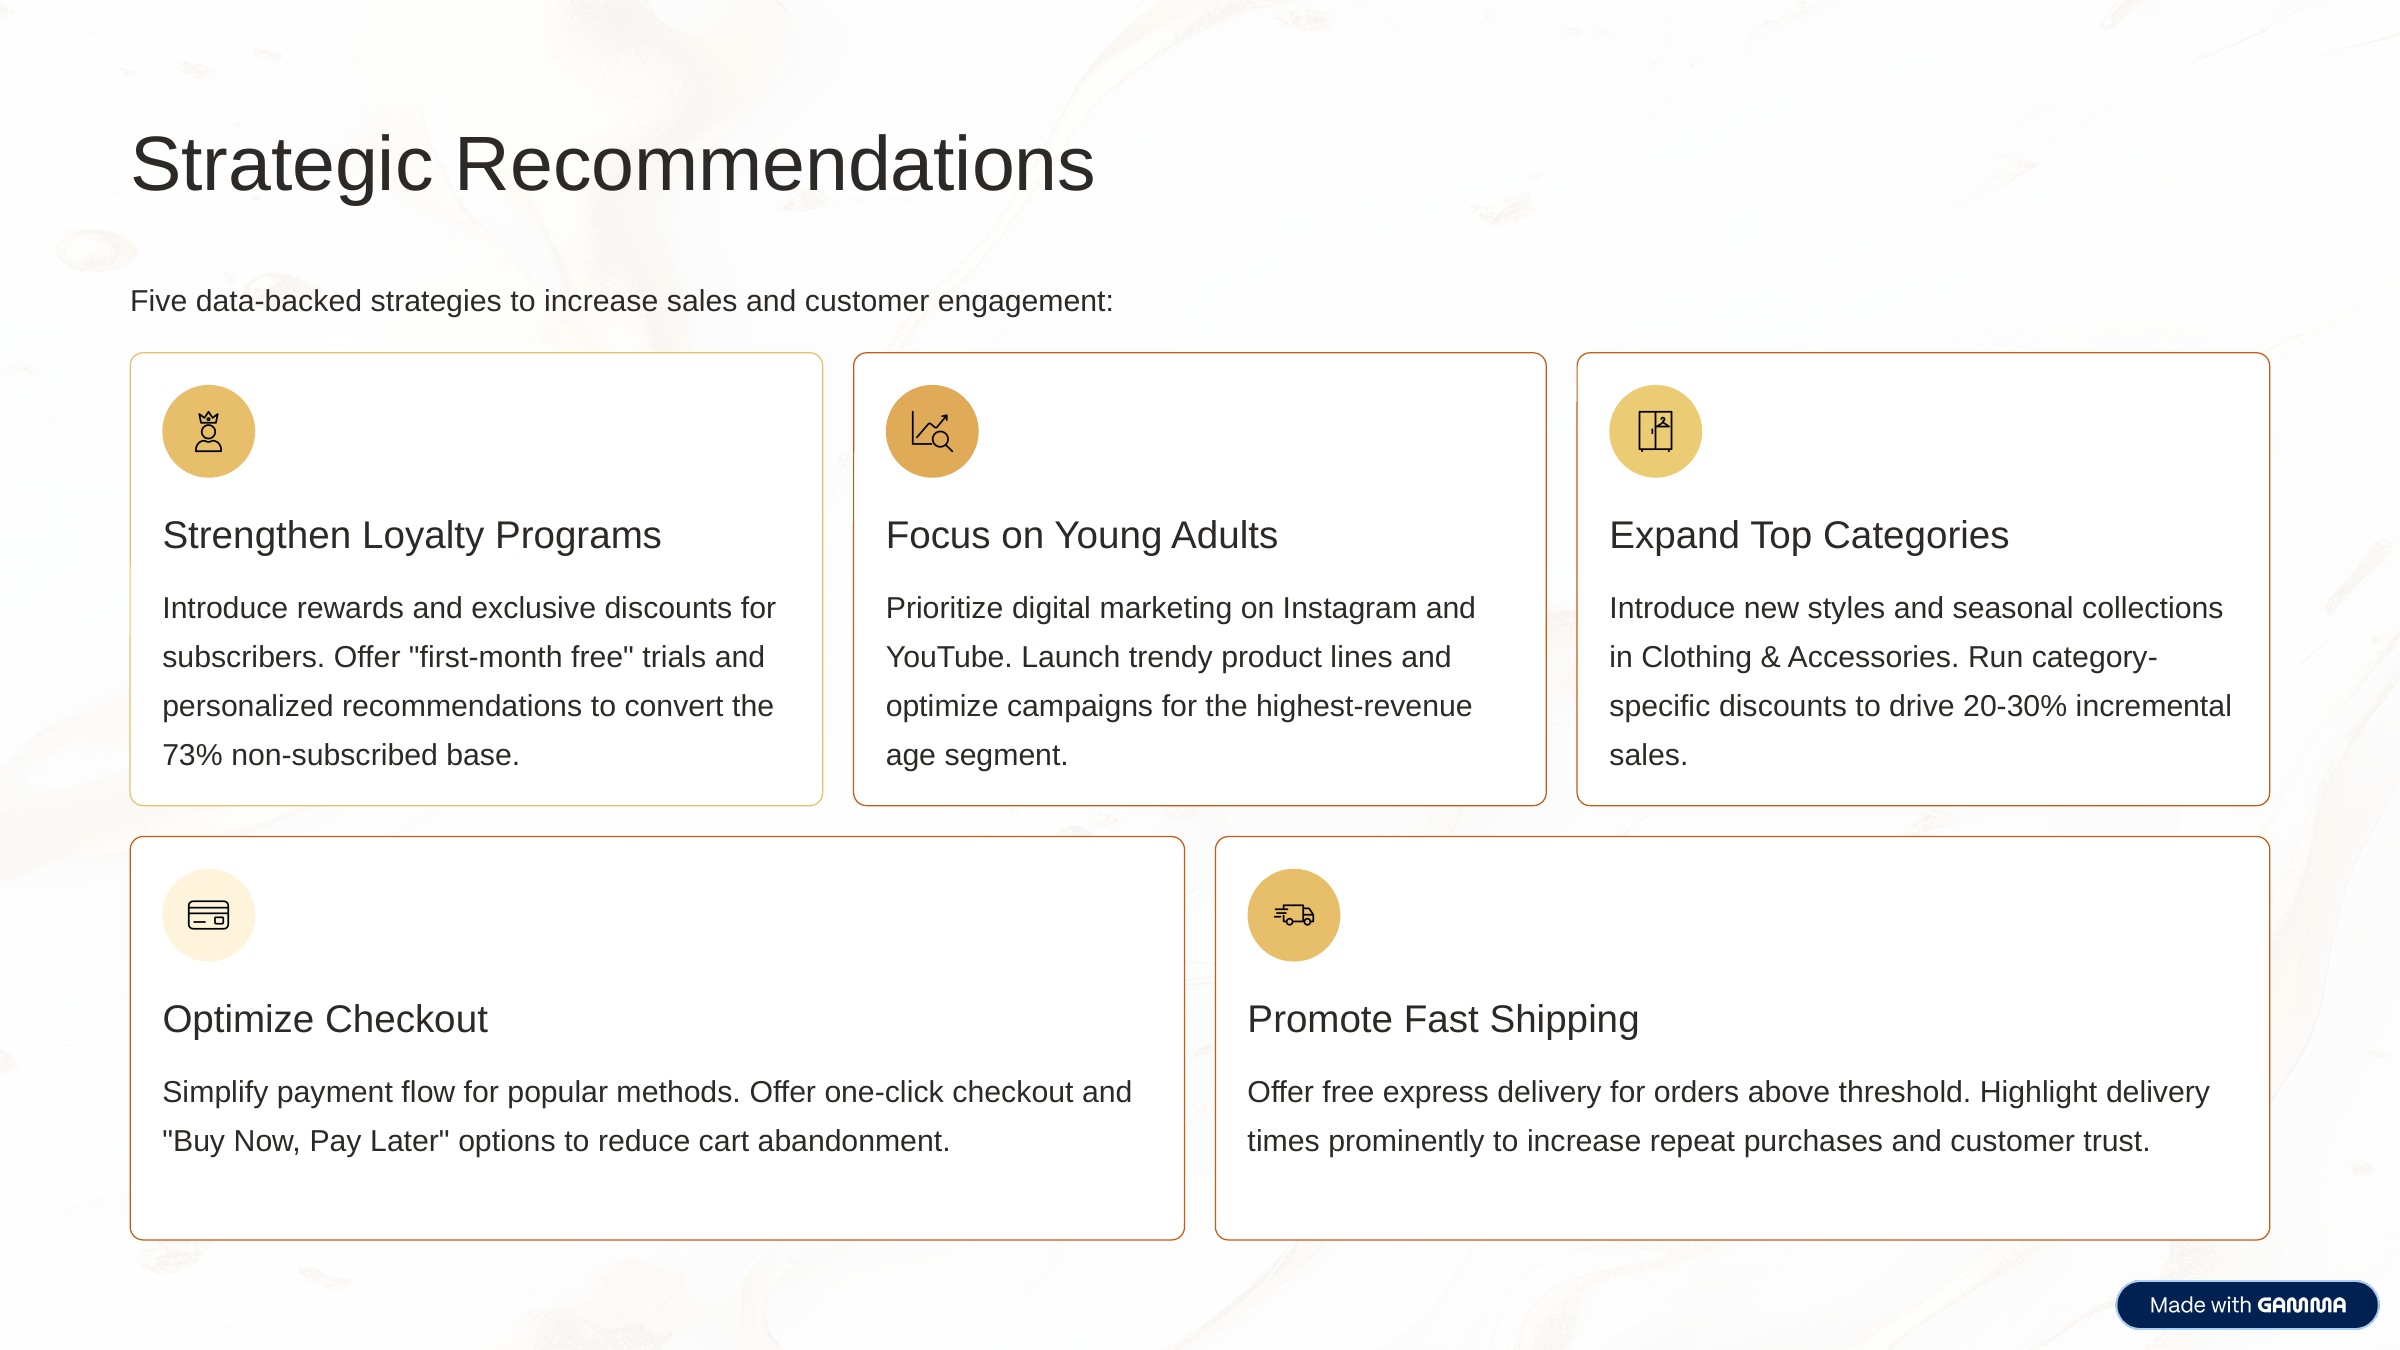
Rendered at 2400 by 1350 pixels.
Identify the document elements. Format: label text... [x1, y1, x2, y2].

picture [187, 894, 230, 936]
text_box Strengthen Loyalty Programs [162, 508, 711, 557]
text_box Optimize Checkout [162, 992, 549, 1041]
text_box Focus on Young Adults [885, 508, 1309, 557]
picture [1634, 410, 1677, 453]
text_box Expand Top Categories [1609, 508, 2036, 557]
text_box [1577, 352, 2270, 806]
text_box Strategic Recommendations [130, 109, 1193, 207]
text_box [1609, 384, 1703, 478]
text_box [130, 836, 1185, 1240]
text_box [885, 384, 979, 478]
picture [187, 410, 230, 453]
text_box [1247, 868, 1341, 962]
text_box Introduce rewards and exclusive discounts for subscribers. Offer "first-month free" trials and personalized recommendations to convert the 73% non-subscribed base. [162, 575, 791, 774]
text_box [162, 384, 256, 478]
picture [911, 410, 954, 453]
text_box Promote Fast Shipping [1247, 992, 1672, 1041]
text_box Offer free express delivery for orders above threshold. Highlight delivery times prominently to increase repeat purchases and customer trust. [1247, 1059, 2238, 1208]
text_box [162, 868, 256, 962]
text_box Prioritize digital marketing on Instagram and YouTube. Launch trendy product lines and optimize campaigns for the highest-revenue age segment. [885, 575, 1514, 774]
text_box Introduce new styles and seasonal collections in Clothing & Accessories. Run category-specific discounts to drive 20-30% incremental sales. [1609, 575, 2238, 774]
text_box [853, 352, 1547, 806]
picture [2106, 1271, 2389, 1339]
picture [1273, 894, 1315, 936]
text_box Simplify payment flow for popular methods. Offer one-click checkout and "Buy Now, Pay Later" options to reduce cart abandonment. [162, 1059, 1153, 1208]
text_box [130, 352, 823, 806]
text_box Five data-backed strategies to increase sales and customer engagement: [130, 268, 2270, 318]
text_box [1215, 836, 2270, 1240]
